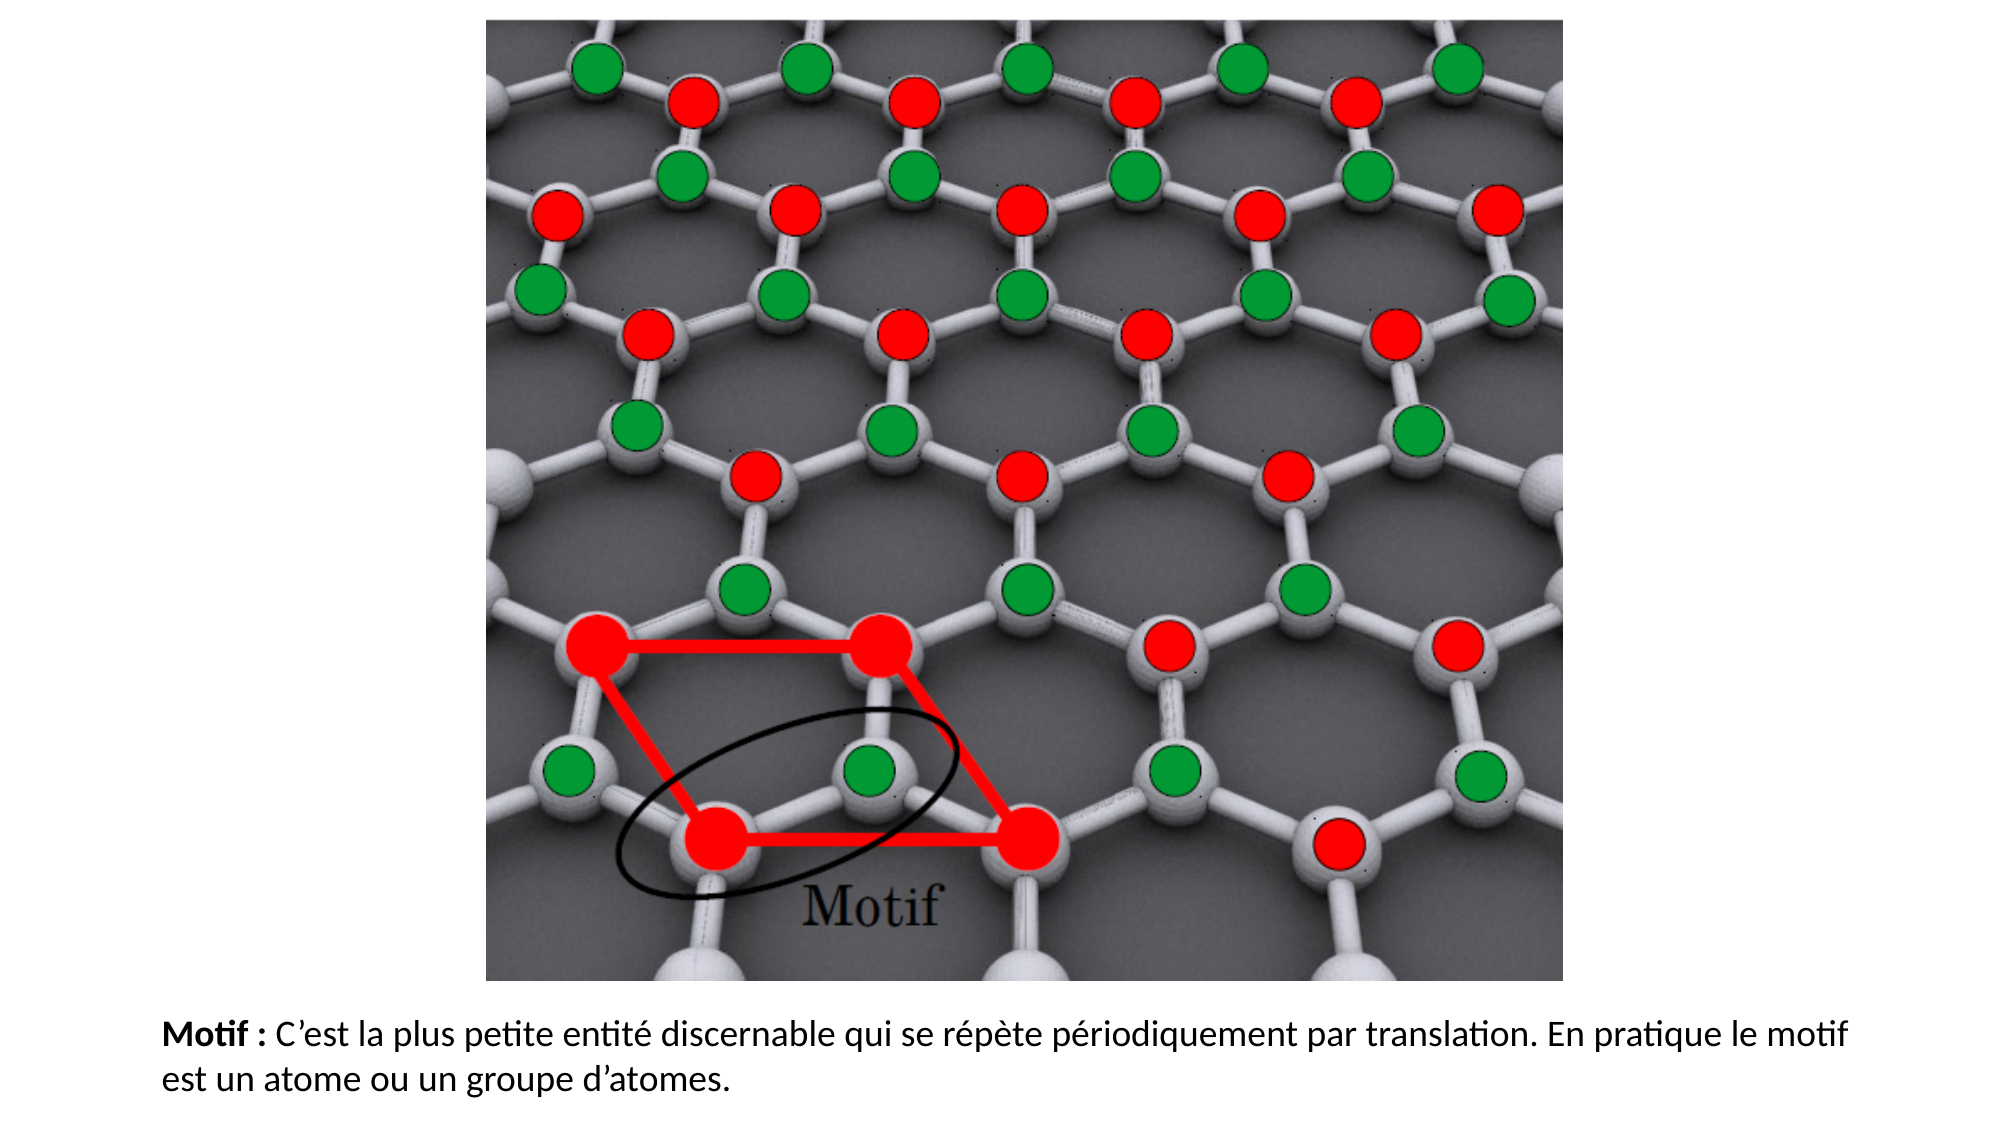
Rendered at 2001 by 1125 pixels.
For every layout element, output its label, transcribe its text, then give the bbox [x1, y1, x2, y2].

text_box Motif : C’est la plus petite entité discernable qui se répète périodiquement par translation. En pratique le motif est un atome ou un groupe d’atomes. [146, 1001, 1903, 1107]
picture [486, 17, 1563, 981]
